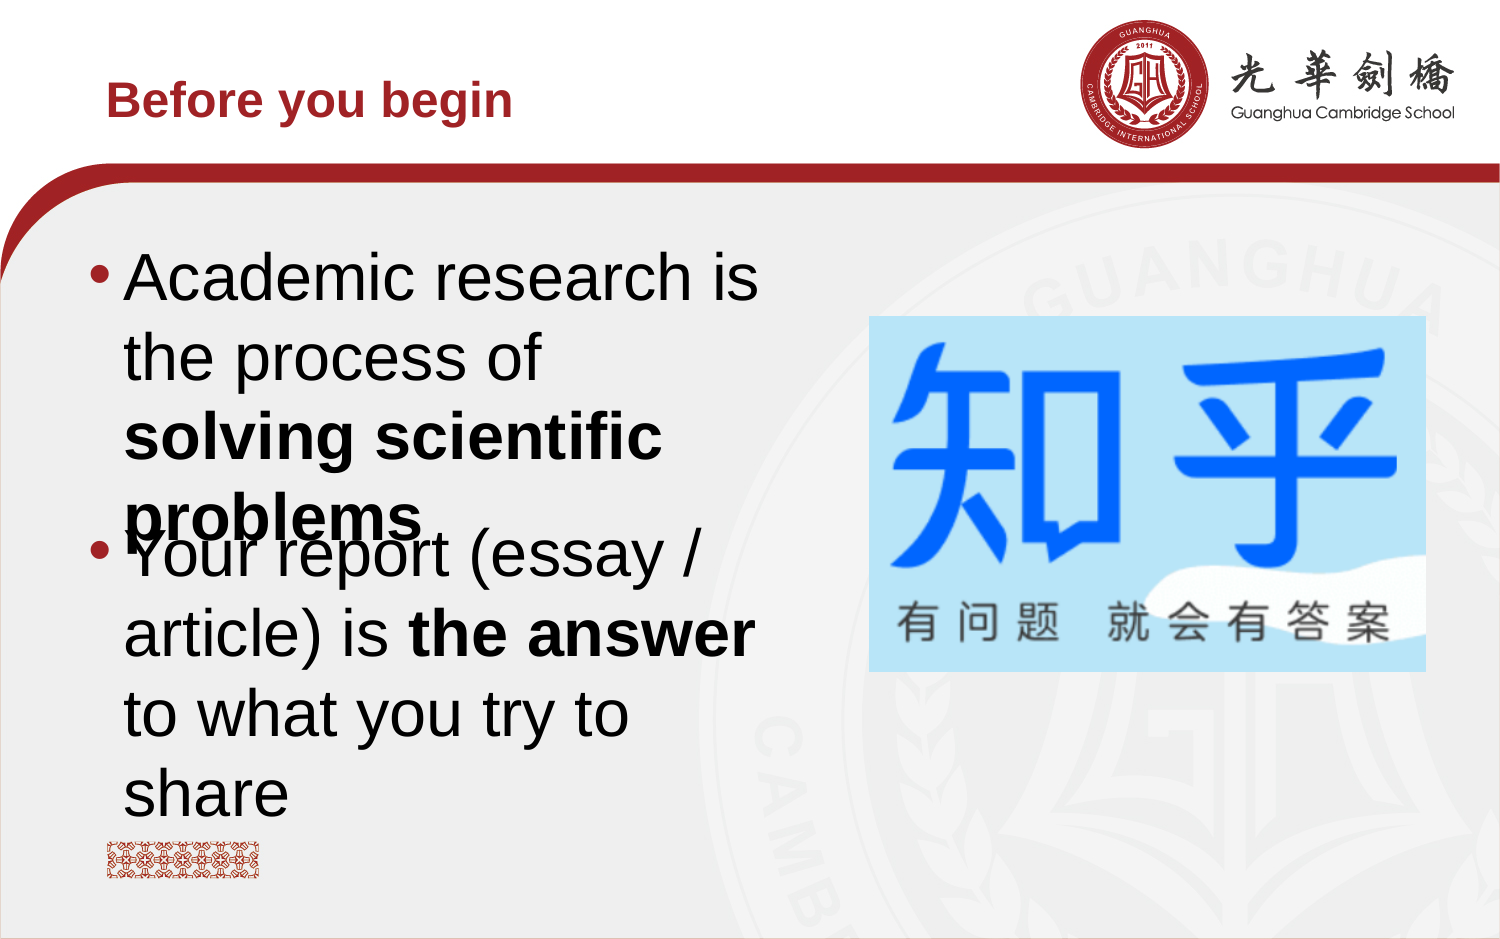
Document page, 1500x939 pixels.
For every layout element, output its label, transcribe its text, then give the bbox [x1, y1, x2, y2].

text_box Your report (essay / article) is the answer to what you try to share [73, 502, 808, 837]
text_box Before you begin [88, 55, 1069, 139]
text_box Academic research is the process of solving scientific problems [73, 226, 808, 502]
picture [0, 0, 1500, 939]
